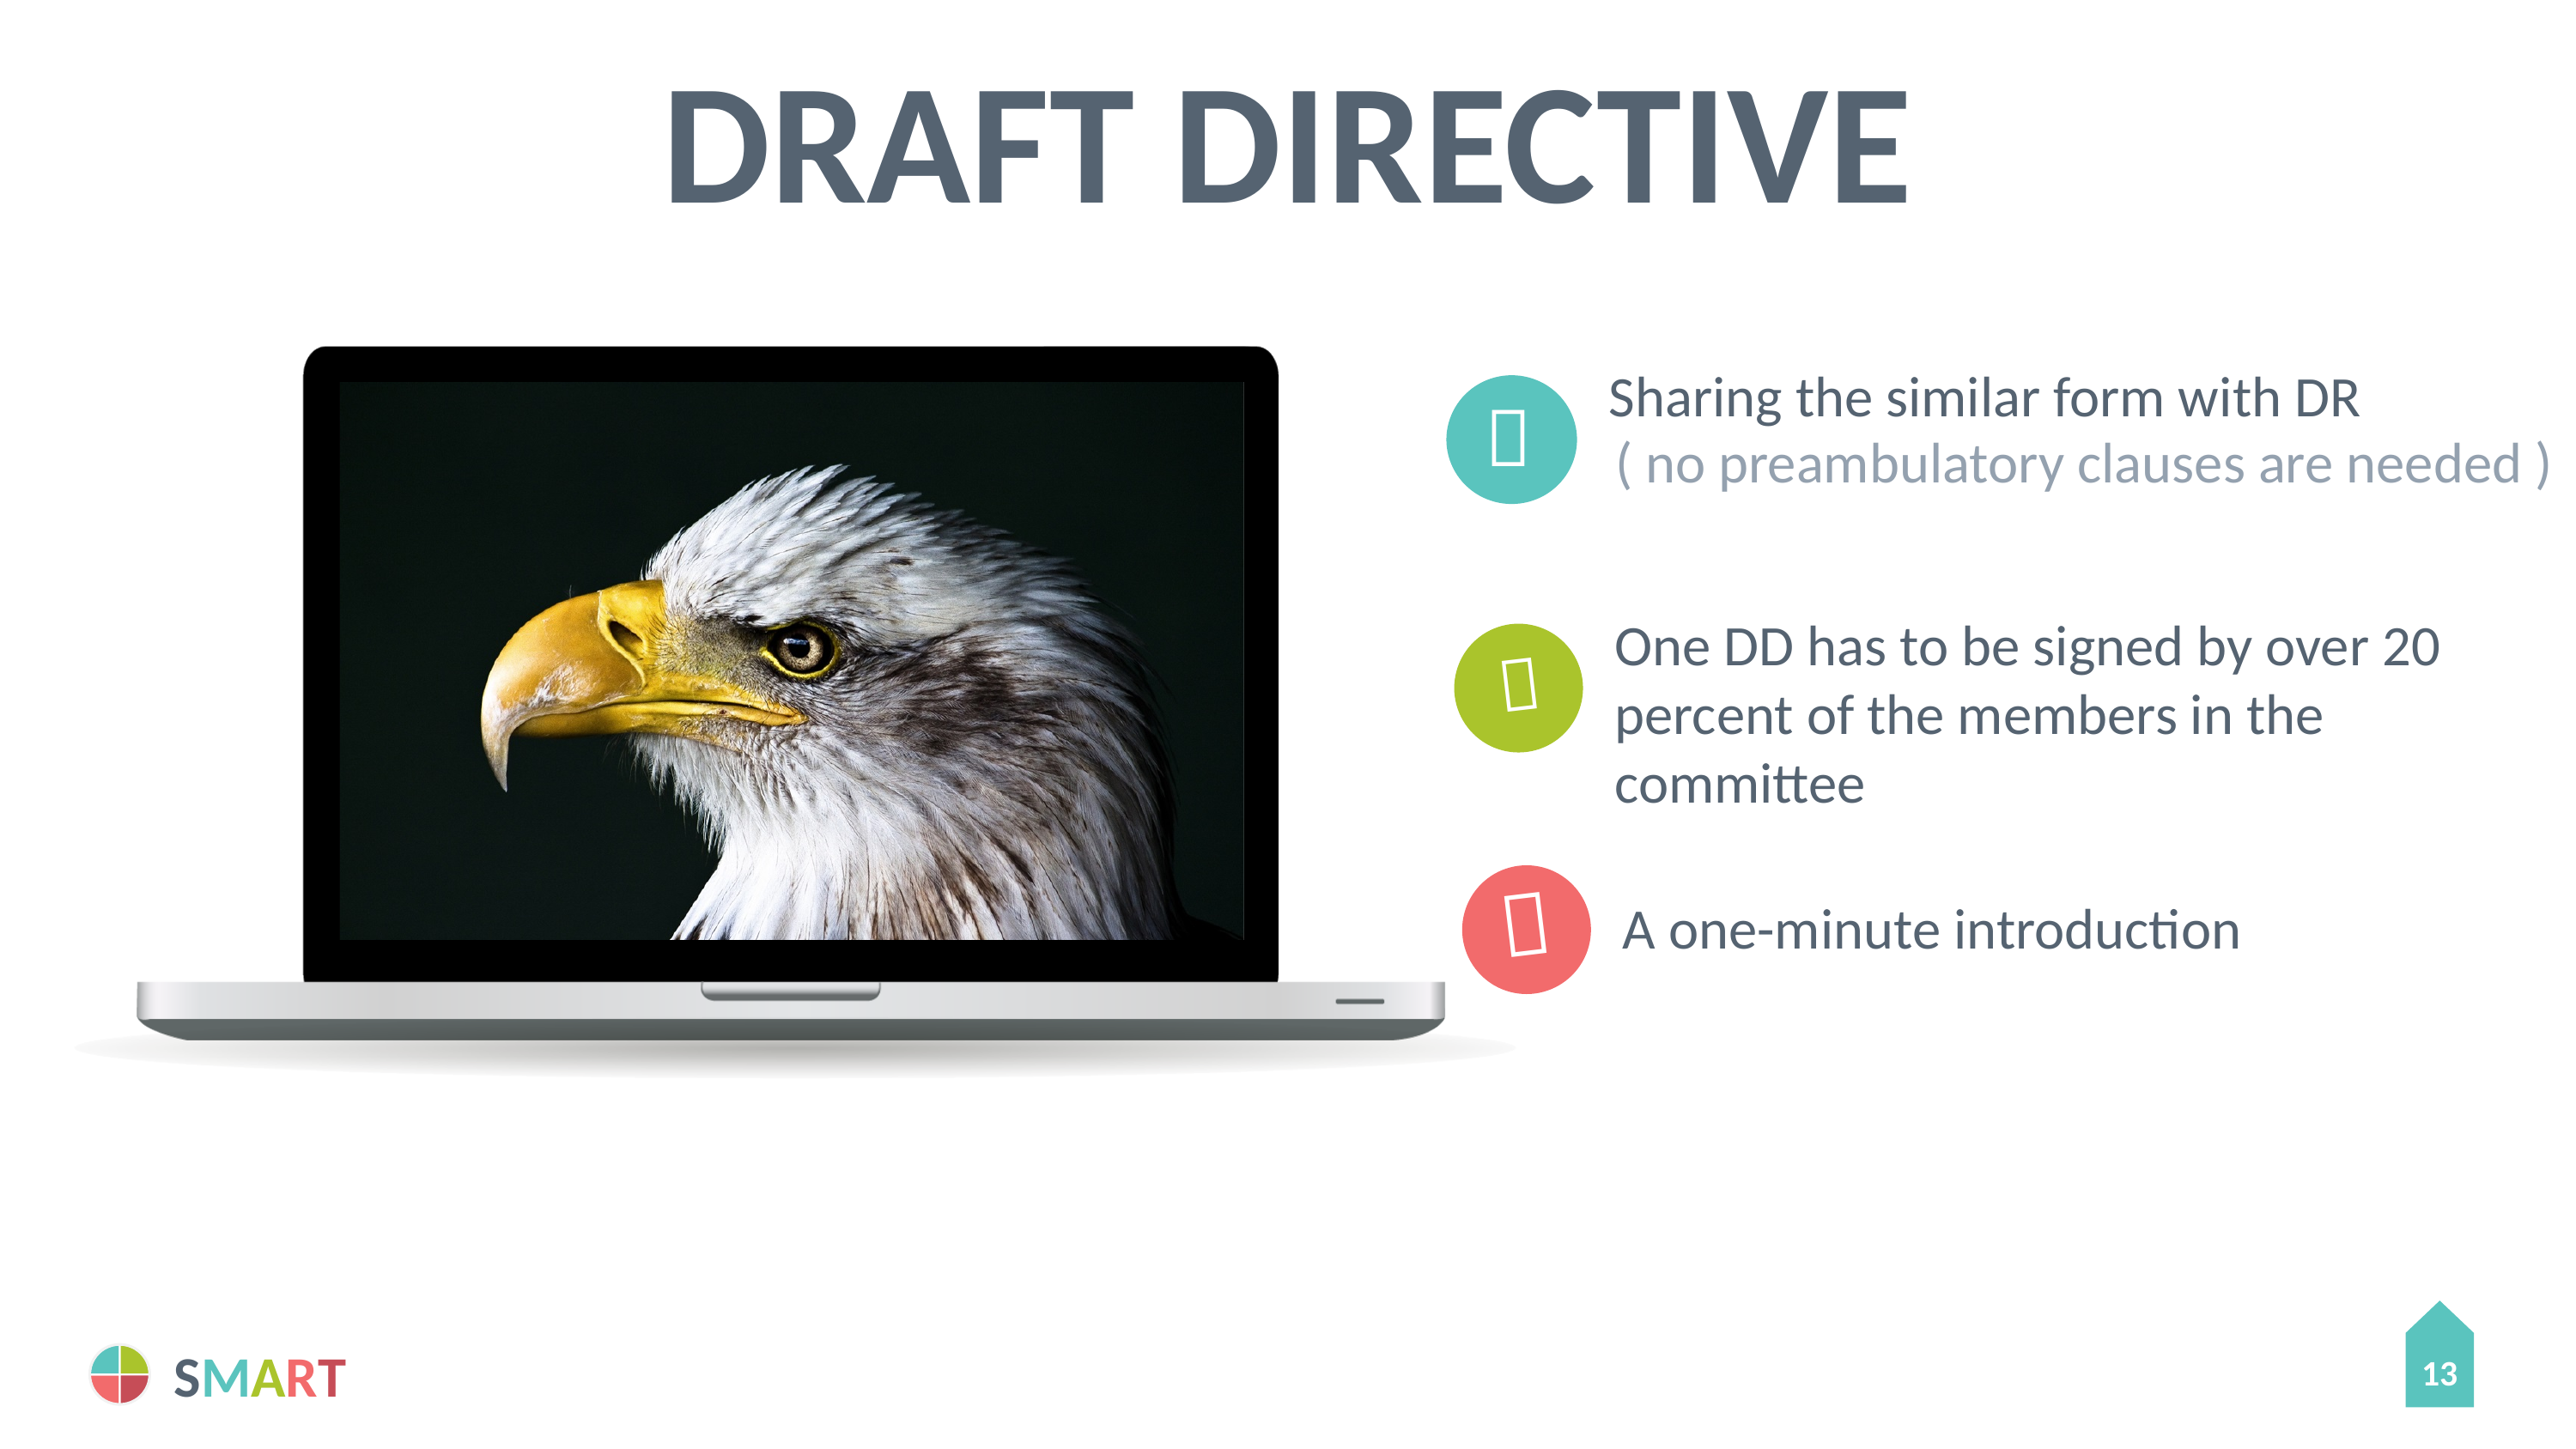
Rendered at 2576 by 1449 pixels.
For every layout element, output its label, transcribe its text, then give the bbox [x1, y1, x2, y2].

title DRAFT DIRECTIVE [177, 48, 2399, 161]
slide_number 13 [2393, 1336, 2487, 1408]
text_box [1461, 863, 2527, 995]
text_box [1446, 353, 2576, 505]
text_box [1454, 602, 2550, 823]
picture [38, 253, 1540, 1108]
